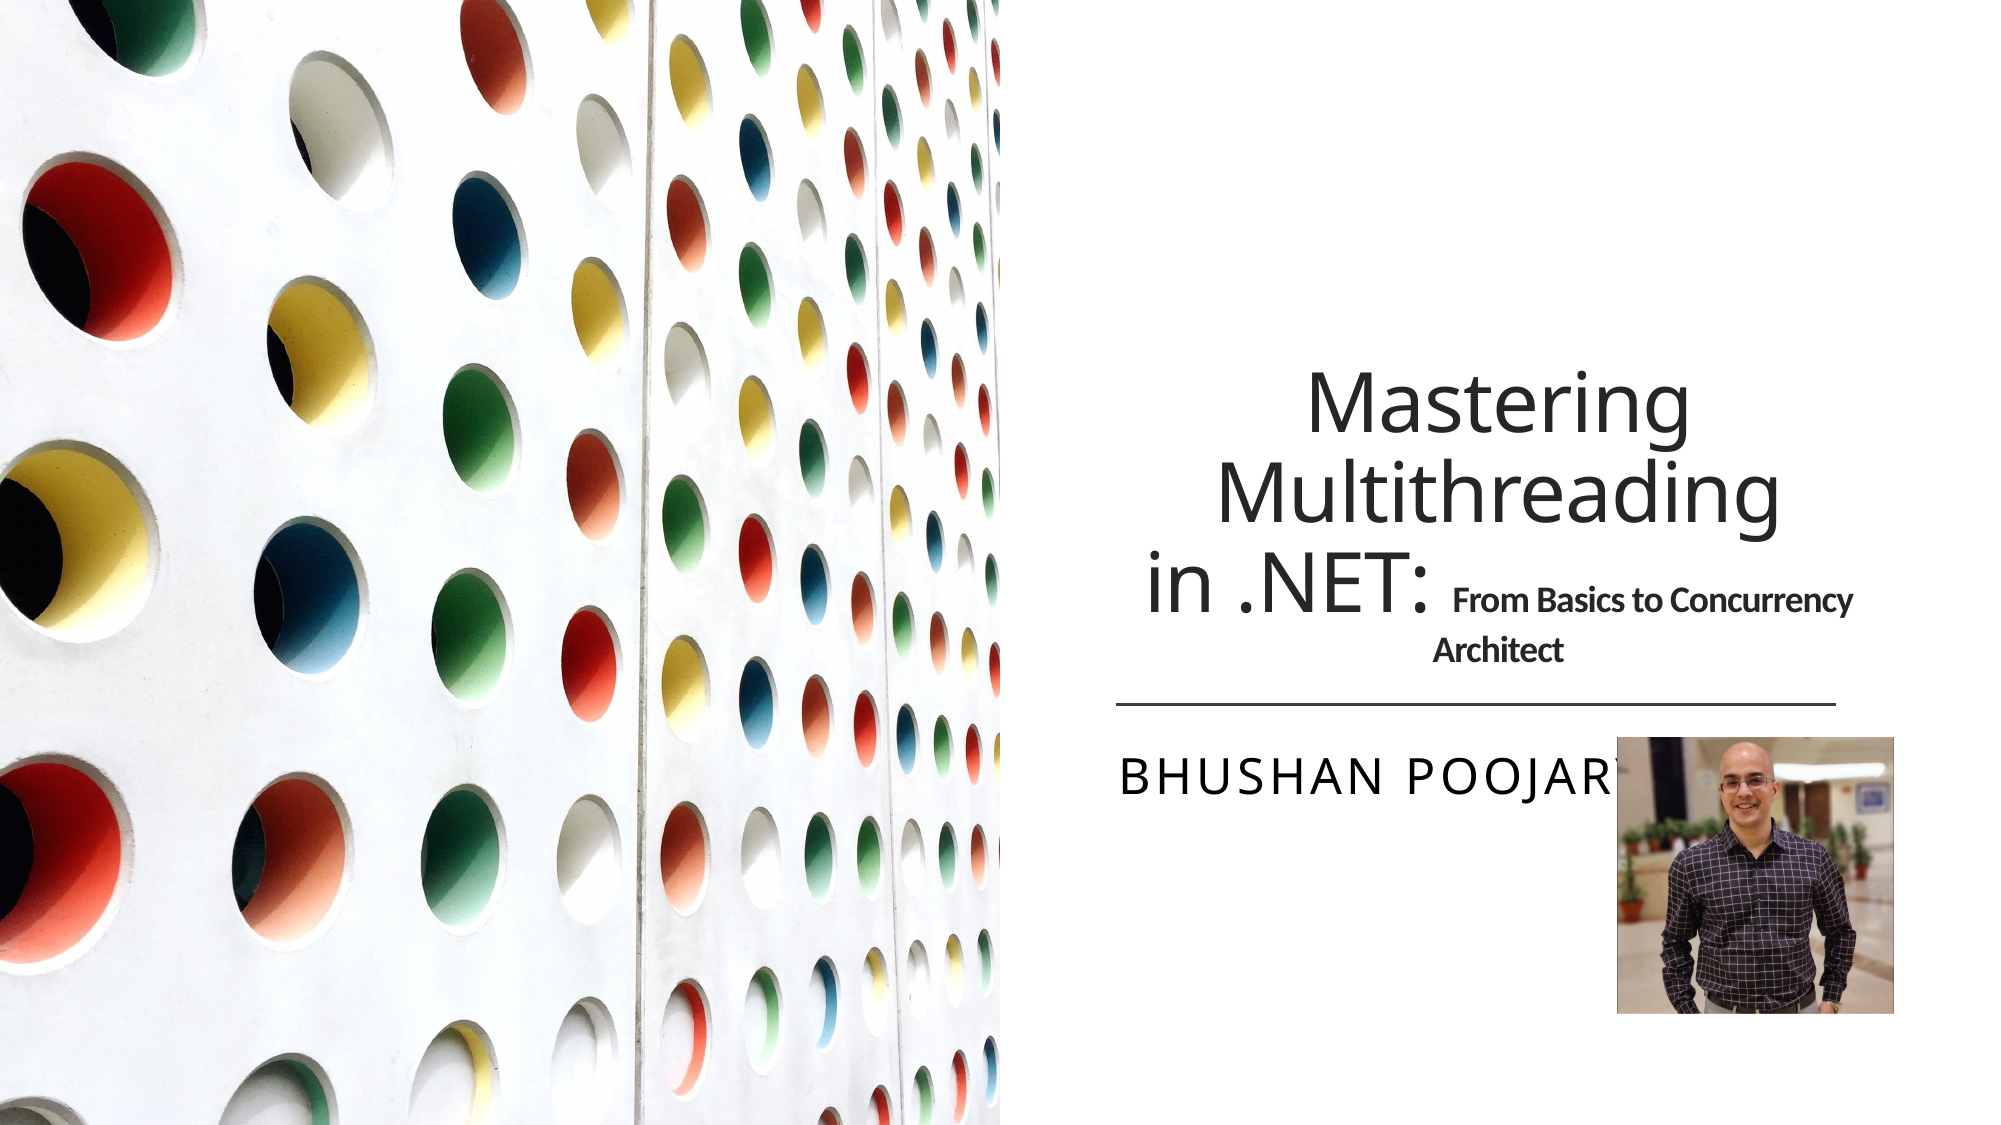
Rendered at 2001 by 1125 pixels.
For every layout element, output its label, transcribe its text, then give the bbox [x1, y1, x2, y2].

title Mastering Multithreading in .NET: From Basics to Concurrency Architect [1103, 104, 1894, 679]
picture [1616, 737, 1894, 1015]
subtitle Bhushan Poojary [1103, 730, 1897, 935]
text_box [1006, 0, 2000, 1125]
picture [0, 0, 1001, 1125]
